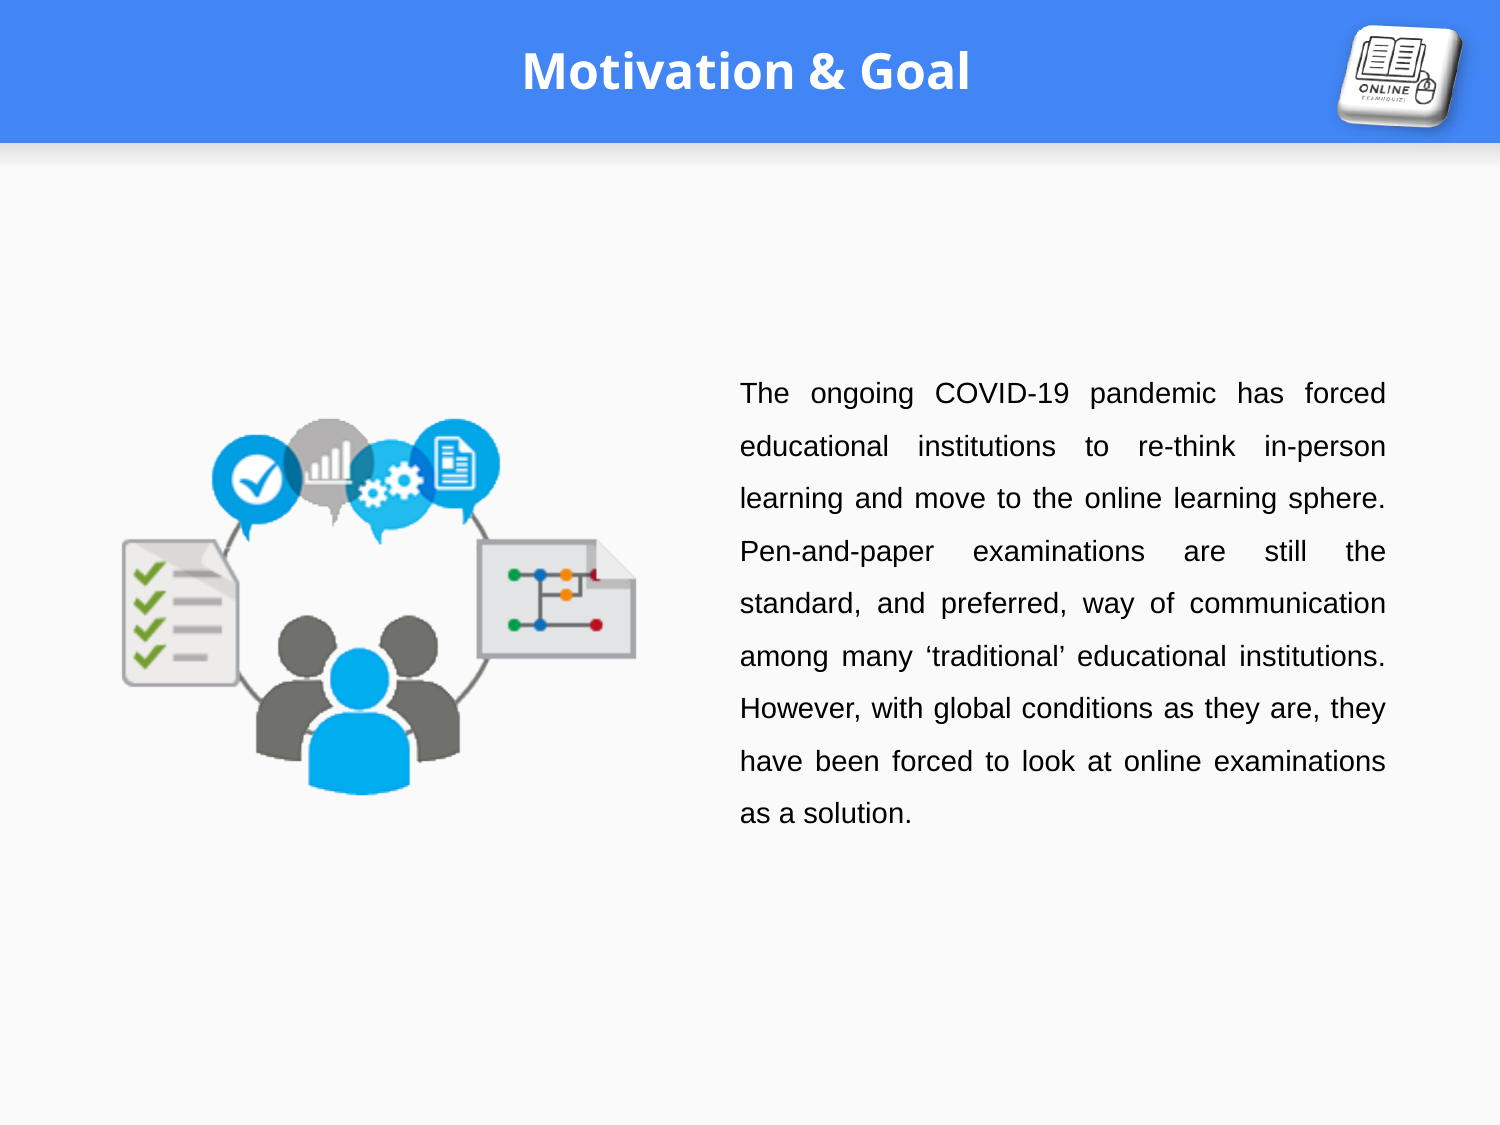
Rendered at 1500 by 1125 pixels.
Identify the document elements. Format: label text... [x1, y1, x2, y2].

picture [15, 399, 697, 801]
title Motivation & Goal [16, 3, 1478, 136]
text_box The ongoing COVID-19 pandemic has forced educational institutions to re-think in-person learning and move to the online learning sphere. Pen-and-paper examinations are still the standard, and preferred, way of communication among many ‘traditional’ educational institutions. However, with global conditions as they are, they have been forced to look at online examinations as a solution. [725, 349, 1402, 837]
picture [1308, 7, 1496, 153]
